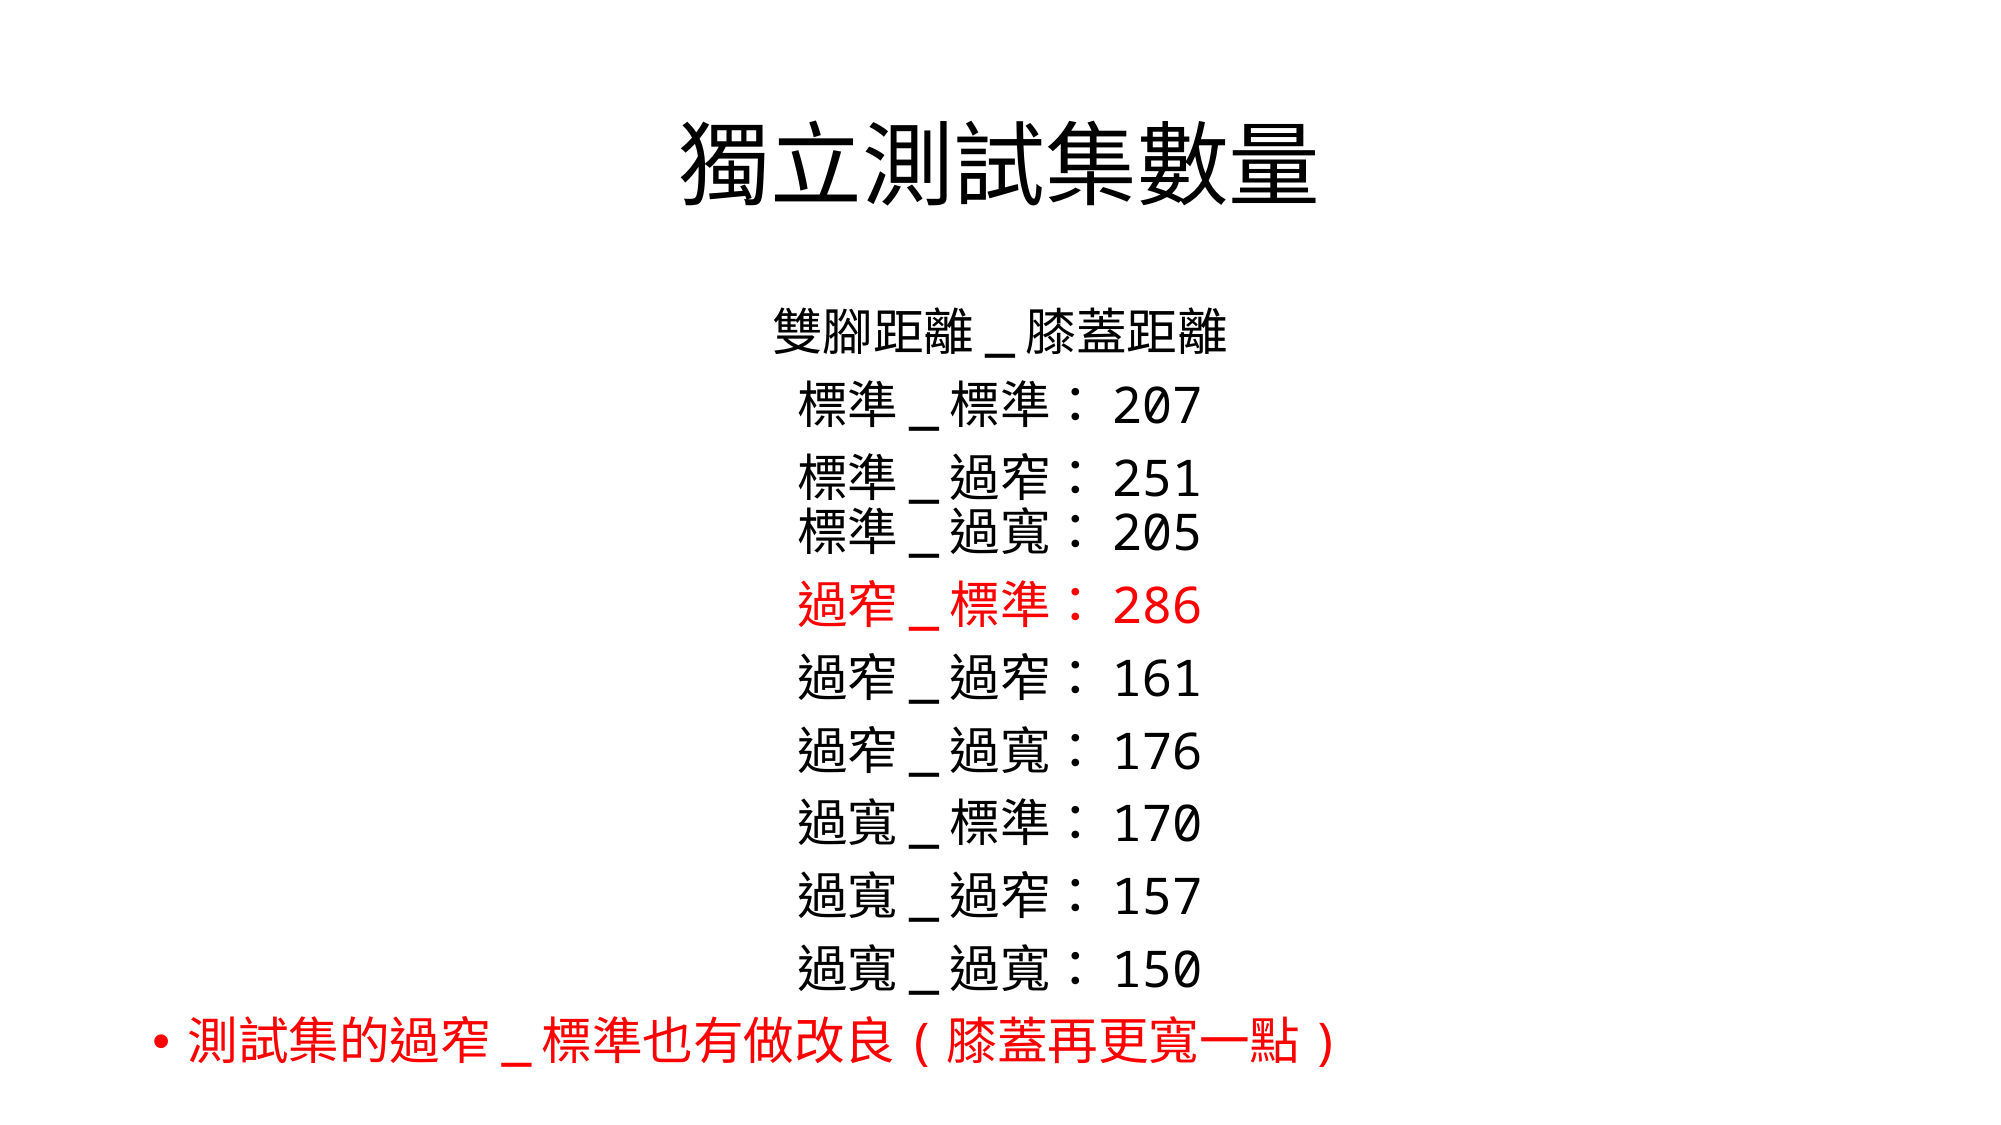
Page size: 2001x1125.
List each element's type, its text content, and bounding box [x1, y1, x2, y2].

title 獨立測試集數量 [137, 59, 1863, 278]
list 雙腳距離_膝蓋距離 標準_標準：207 標準_過窄：251 標準_過寬：205 過窄_標準：286 過窄_過窄：161 過窄_過寬：176 過寬_標準：170 過寬_過窄：157 過寬_過寬：150 測試集的過窄_標準也有做改良(膝蓋再更寬一點) [137, 299, 1863, 1084]
